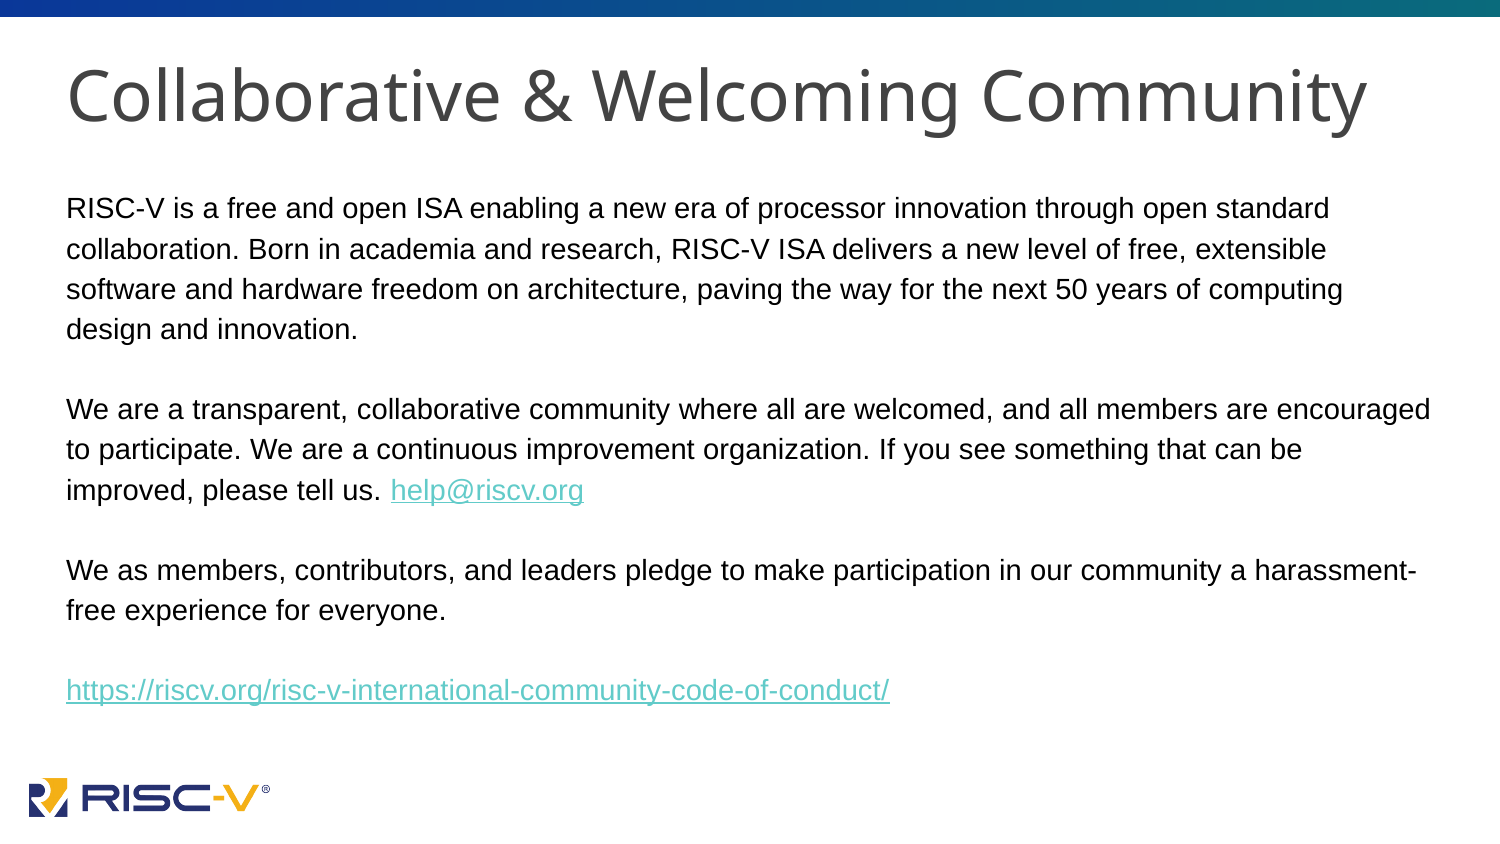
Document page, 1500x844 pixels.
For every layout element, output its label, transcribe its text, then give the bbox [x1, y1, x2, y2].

list RISC-V is a free and open ISA enabling a new era of processor innovation through open standard collaboration. Born in academia and research, RISC-V ISA delivers a new level of free, extensible software and hardware freedom on architecture, paving the way for the next 50 years of computing design and innovation. We are a transparent, collaborative community where all are welcomed, and all members are encouraged to participate. We are a continuous improvement organization. If you see something that can be improved, please tell us. help@riscv.org We as members, contributors, and leaders pledge to make participation in our community a harassment-free experience for everyone. https://riscv.org/risc-v-international-community-code-of-conduct/ [51, 169, 1449, 730]
picture [29, 778, 270, 817]
title Collaborative & Welcoming Community [51, 35, 1449, 159]
